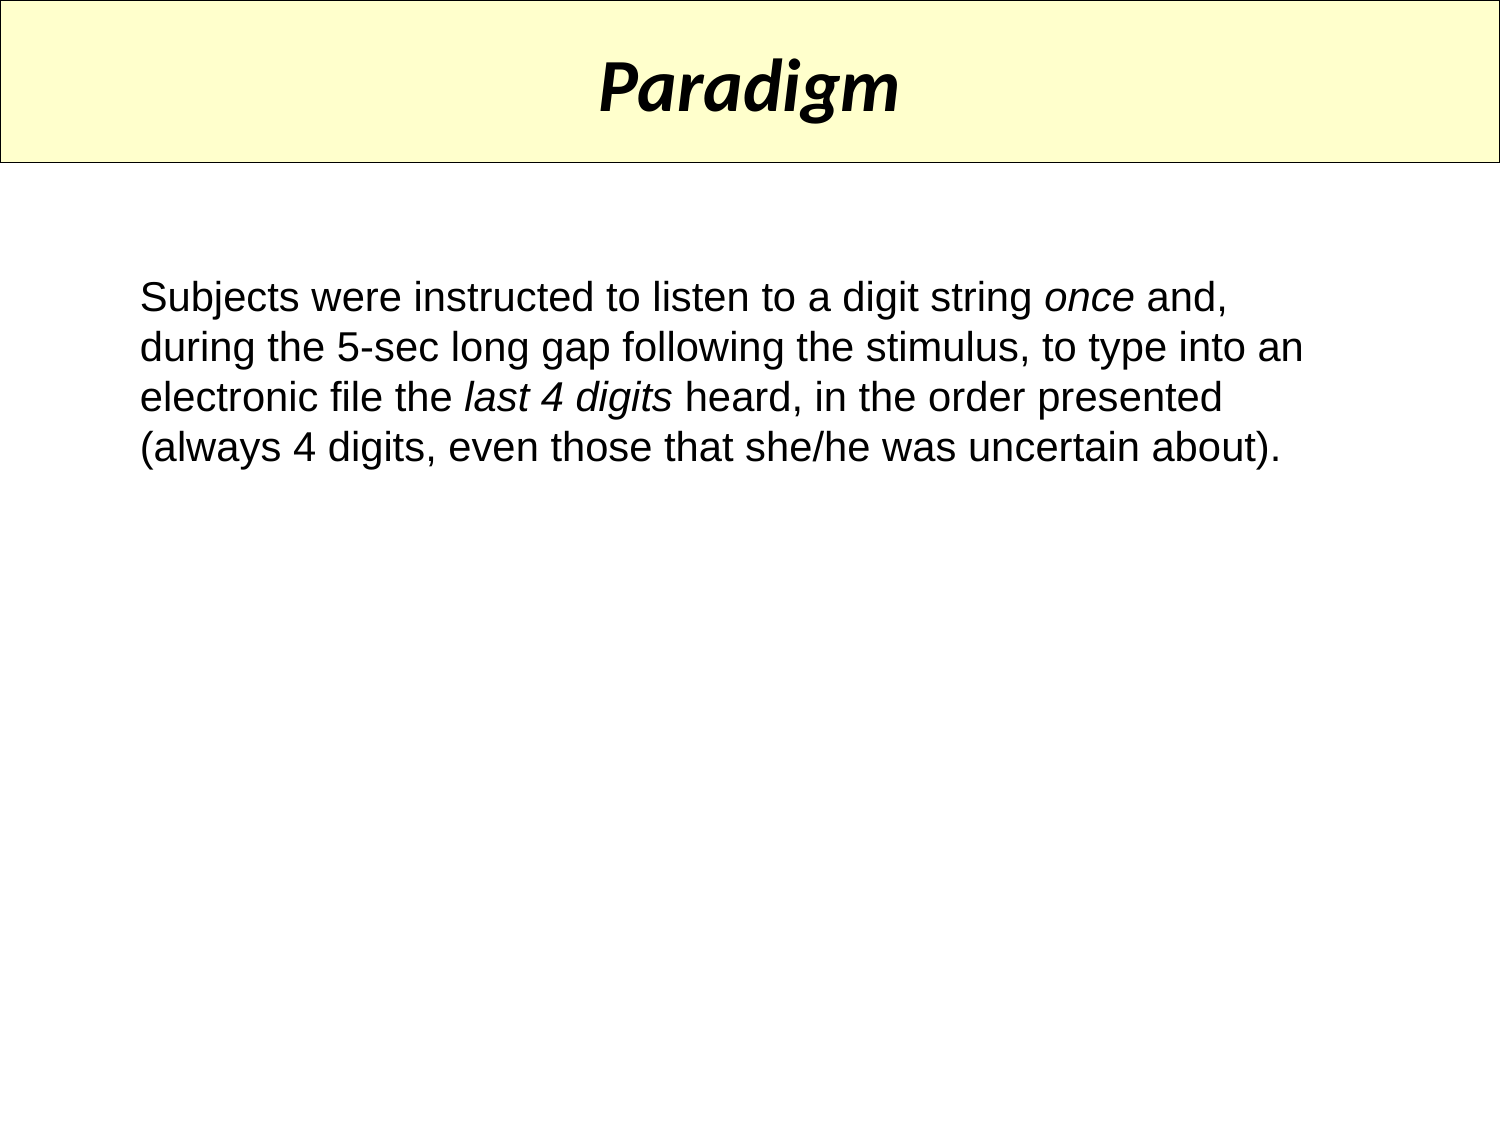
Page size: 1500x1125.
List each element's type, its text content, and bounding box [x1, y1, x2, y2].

text_box Subjects were instructed to listen to a digit string once and, during the 5-sec long gap following the stimulus, to type into an electronic file the last 4 digits heard, in the order presented (always 4 digits, even those that she/he was uncertain about). [124, 262, 1325, 478]
text_box Paradigm [0, 0, 1500, 163]
